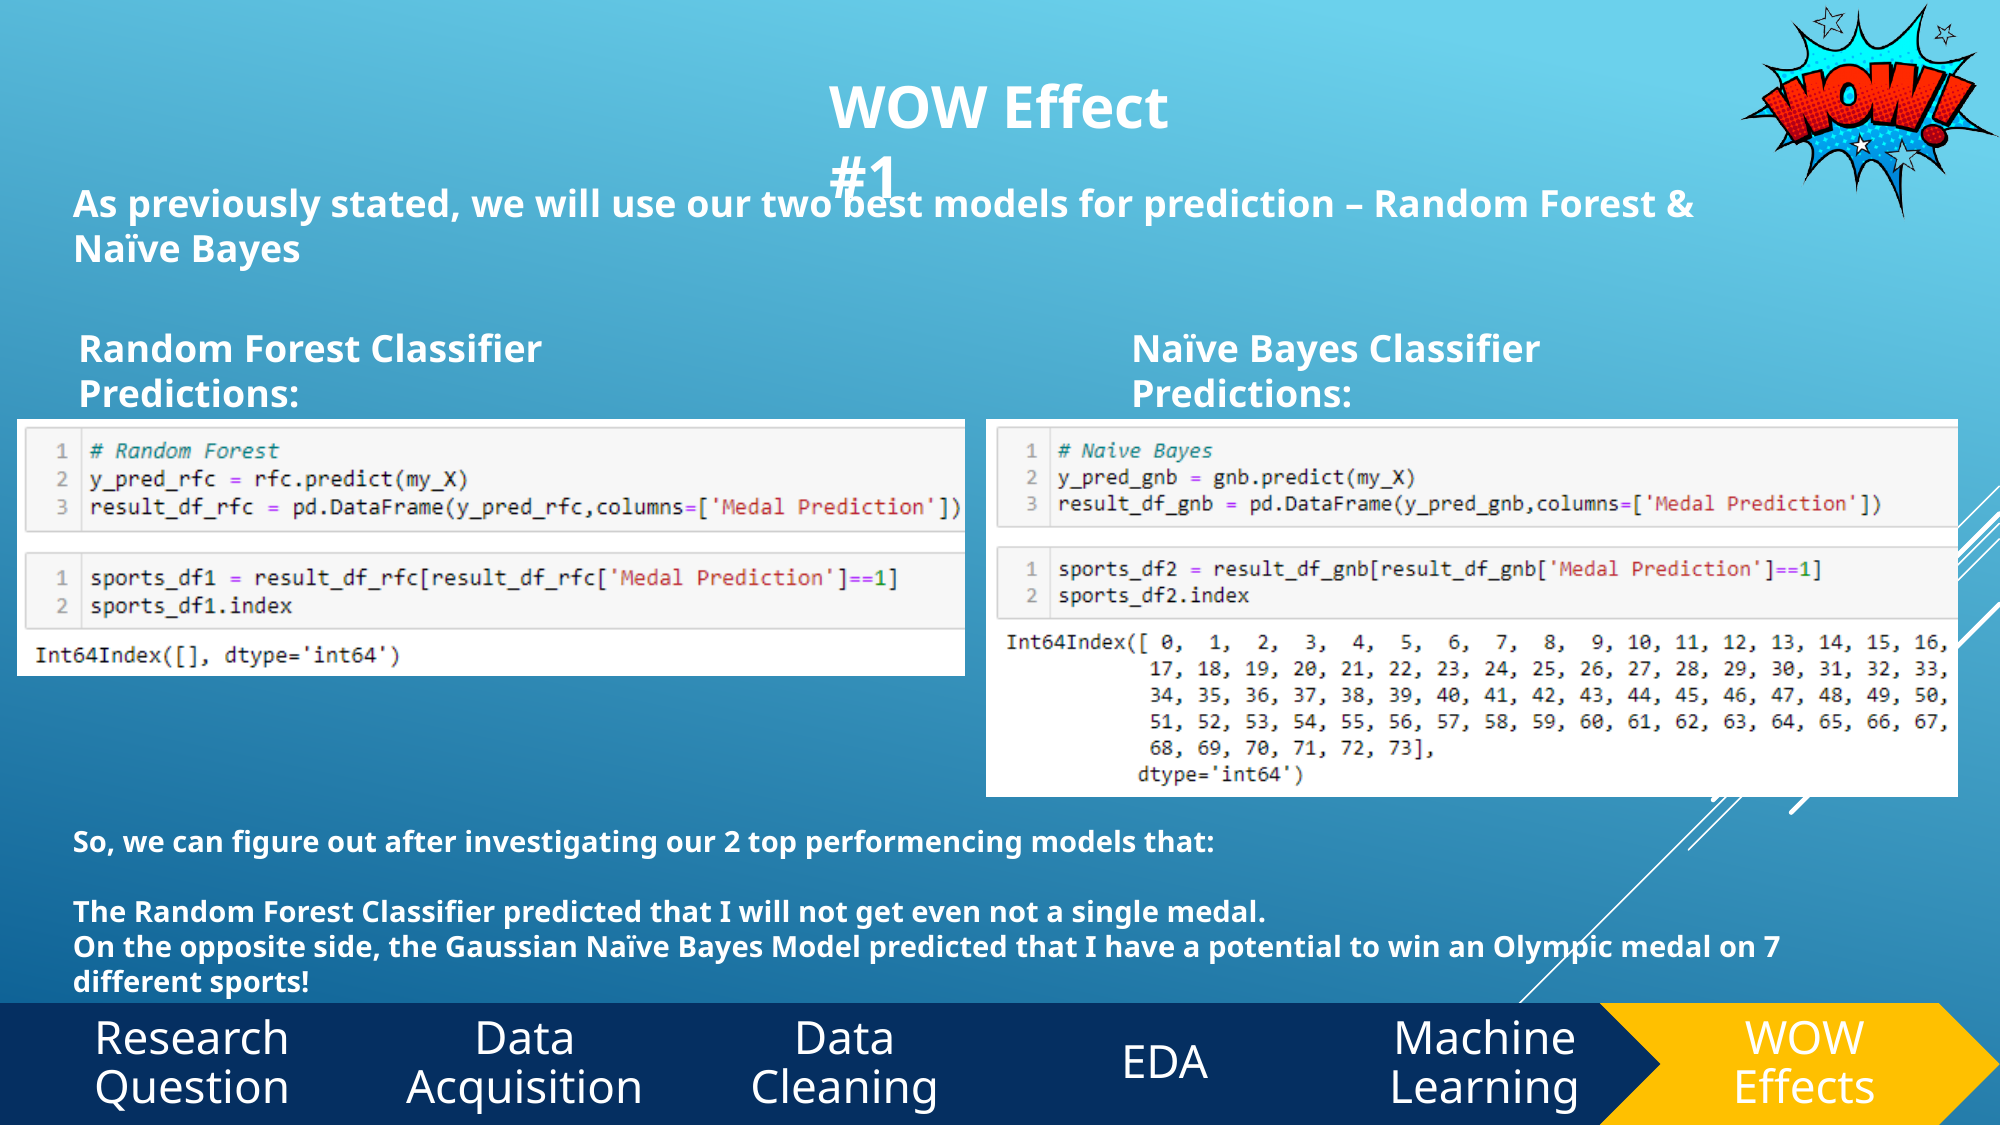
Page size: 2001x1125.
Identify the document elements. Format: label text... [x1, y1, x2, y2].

text_box WOW Effect #1 [814, 63, 1261, 172]
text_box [0, 1002, 2000, 1125]
picture [986, 419, 1958, 798]
picture [1739, 0, 2000, 222]
text_box Random Forest Classifier Predictions: [63, 317, 709, 419]
picture [17, 419, 966, 677]
text_box So, we can figure out after investigating our 2 top performencing models that: The Random Forest Classifier predicted that I will not get even not a single medal. On the opposite side, the Gaussian Naïve Bayes Model predicted that I have a potential to win an Olympic medal on 7 different sports! [58, 816, 1825, 1002]
text_box Naïve Bayes Classifier Predictions: [1116, 317, 1762, 419]
text_box As previously stated, we will use our two best models for prediction – Random Forest & Naïve Bayes [58, 172, 1762, 278]
